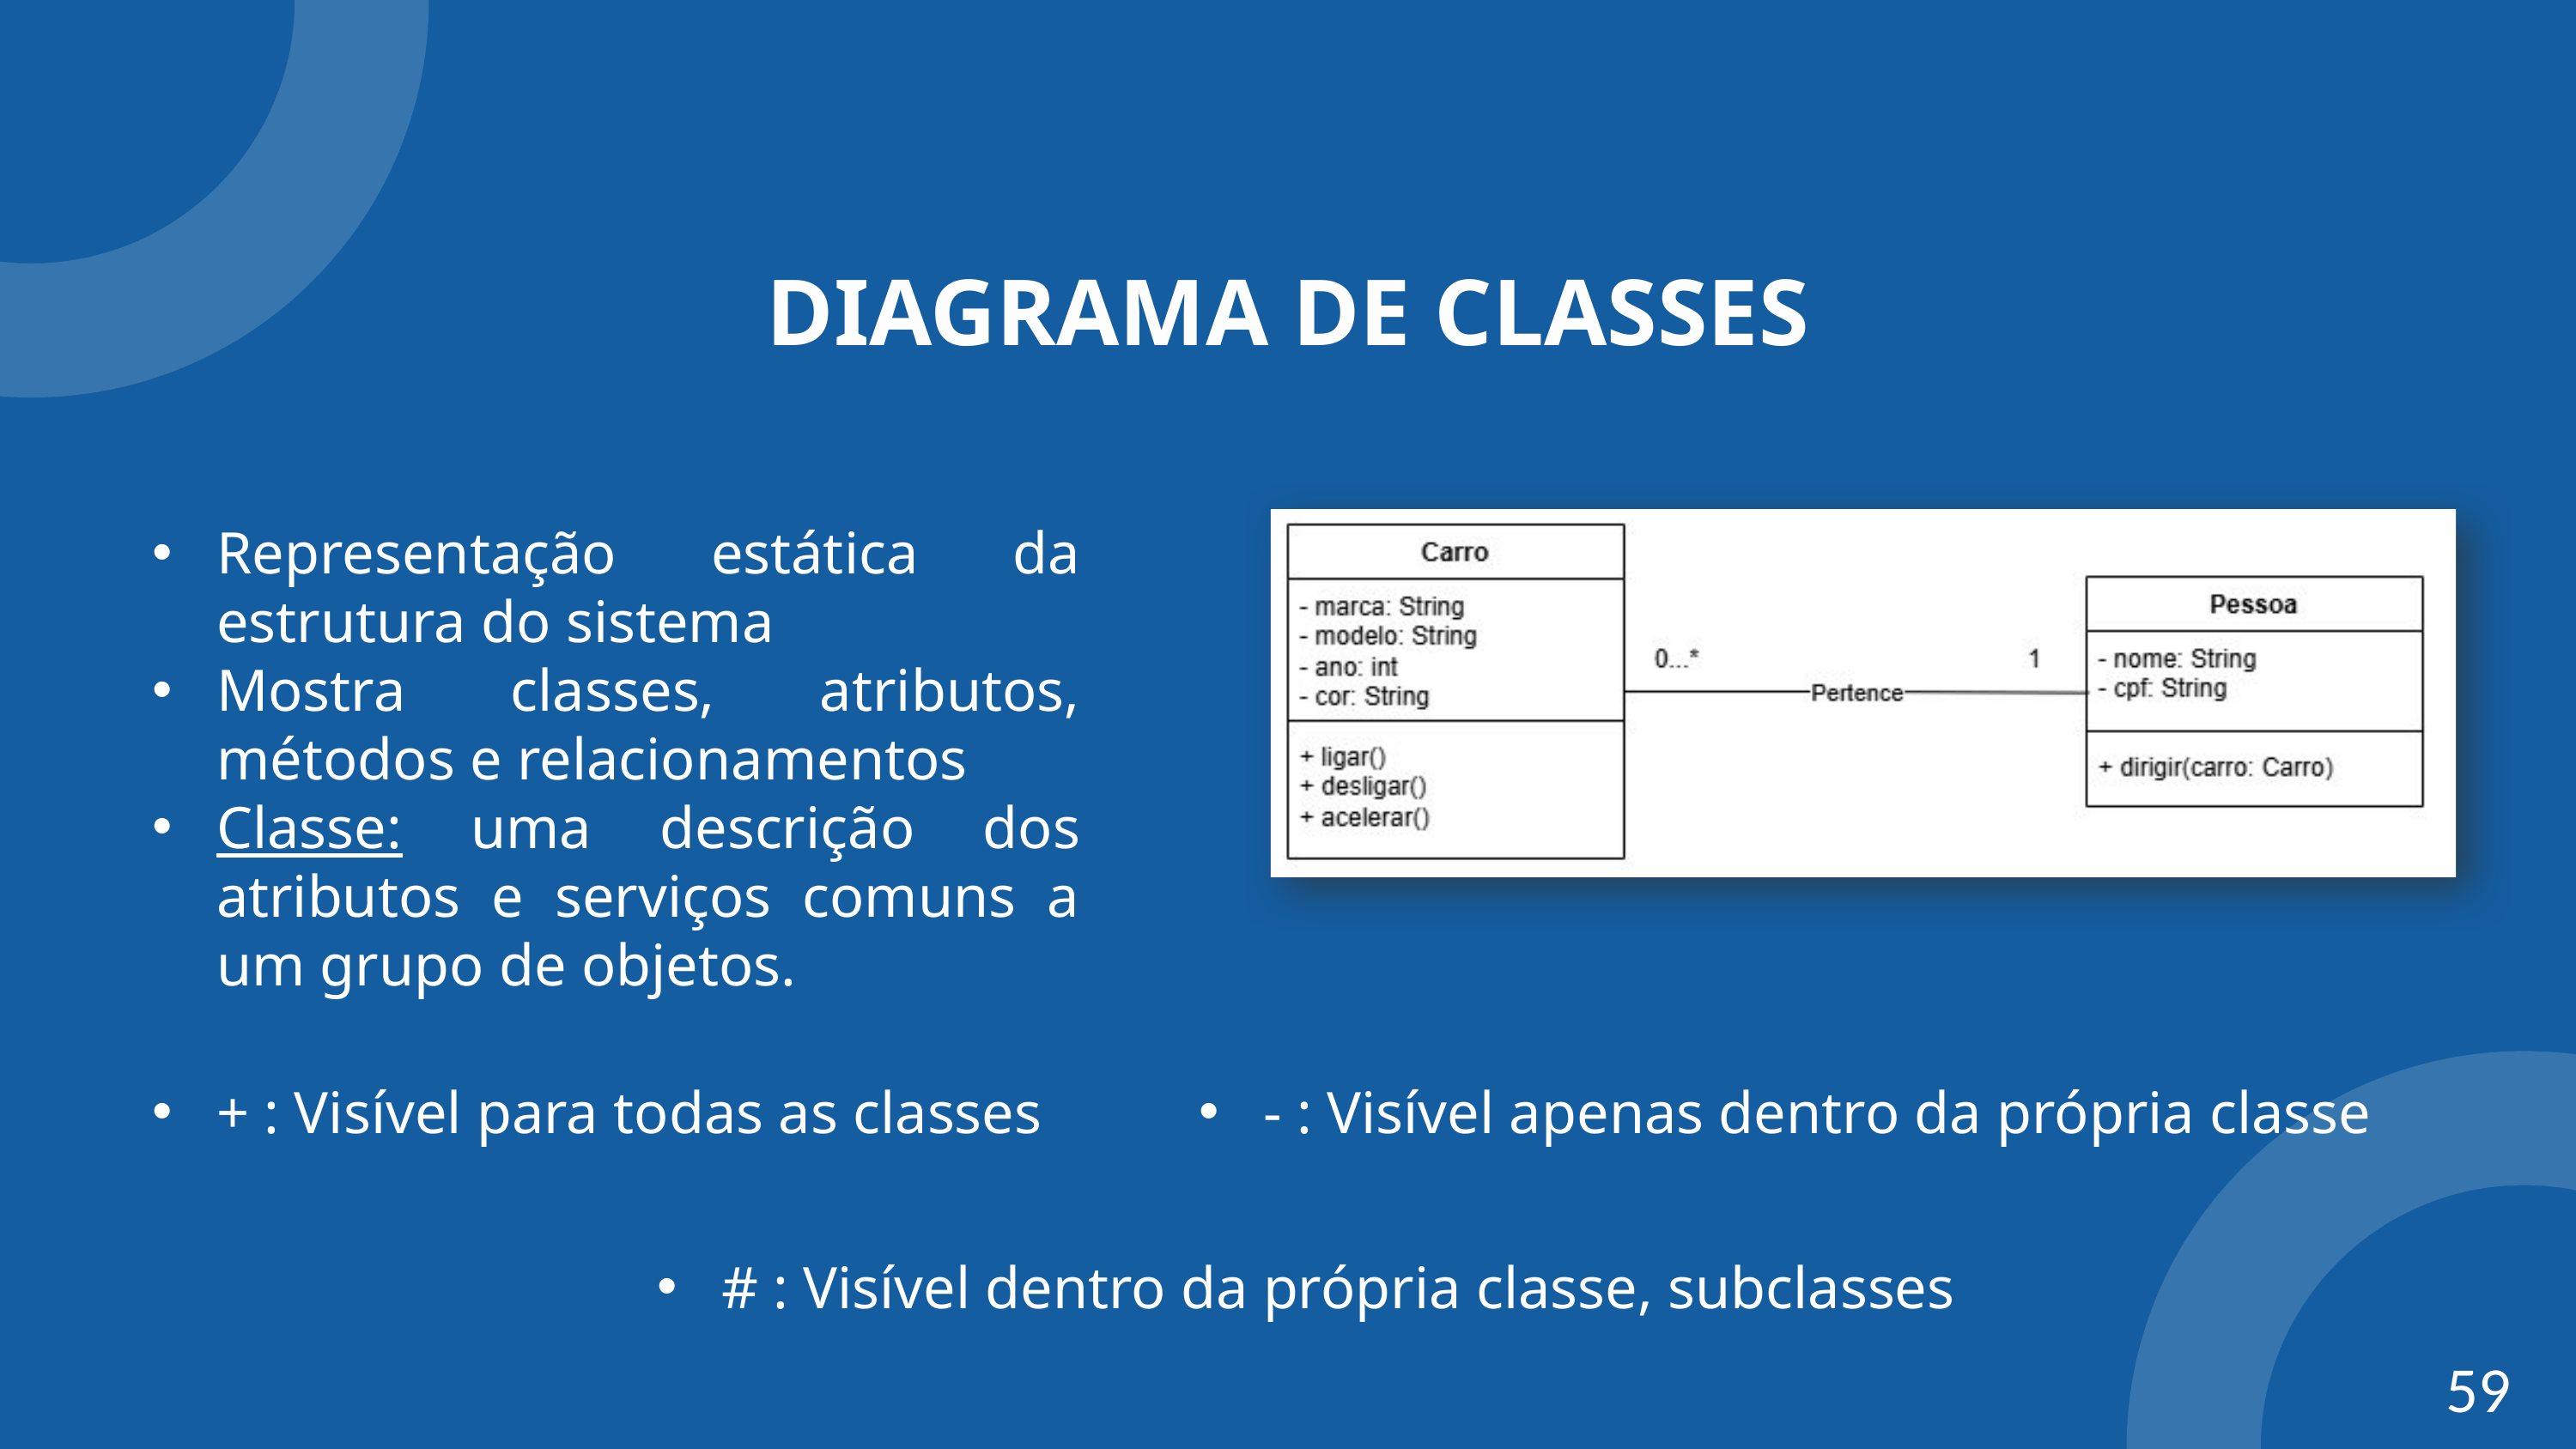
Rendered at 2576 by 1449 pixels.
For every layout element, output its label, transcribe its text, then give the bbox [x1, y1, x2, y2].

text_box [2193, 1118, 2576, 1449]
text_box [0, 0, 362, 331]
text_box # : Visível dentro da própria classe, subclasses​ [643, 1241, 2125, 1327]
text_box - : Visível apenas dentro da própria classe [1186, 1070, 2495, 1151]
text_box + : Visível para todas as classes [139, 1070, 1180, 1152]
text_box Representação estática da estrutura do sistema Mostra classes, atributos, métodos e relacionamentos Classe: uma descrição dos atributos e serviços comuns a um grupo de objetos. [139, 510, 1094, 1004]
picture [1270, 509, 2457, 877]
text_box DIAGRAMA DE CLASSES [511, 210, 2065, 365]
